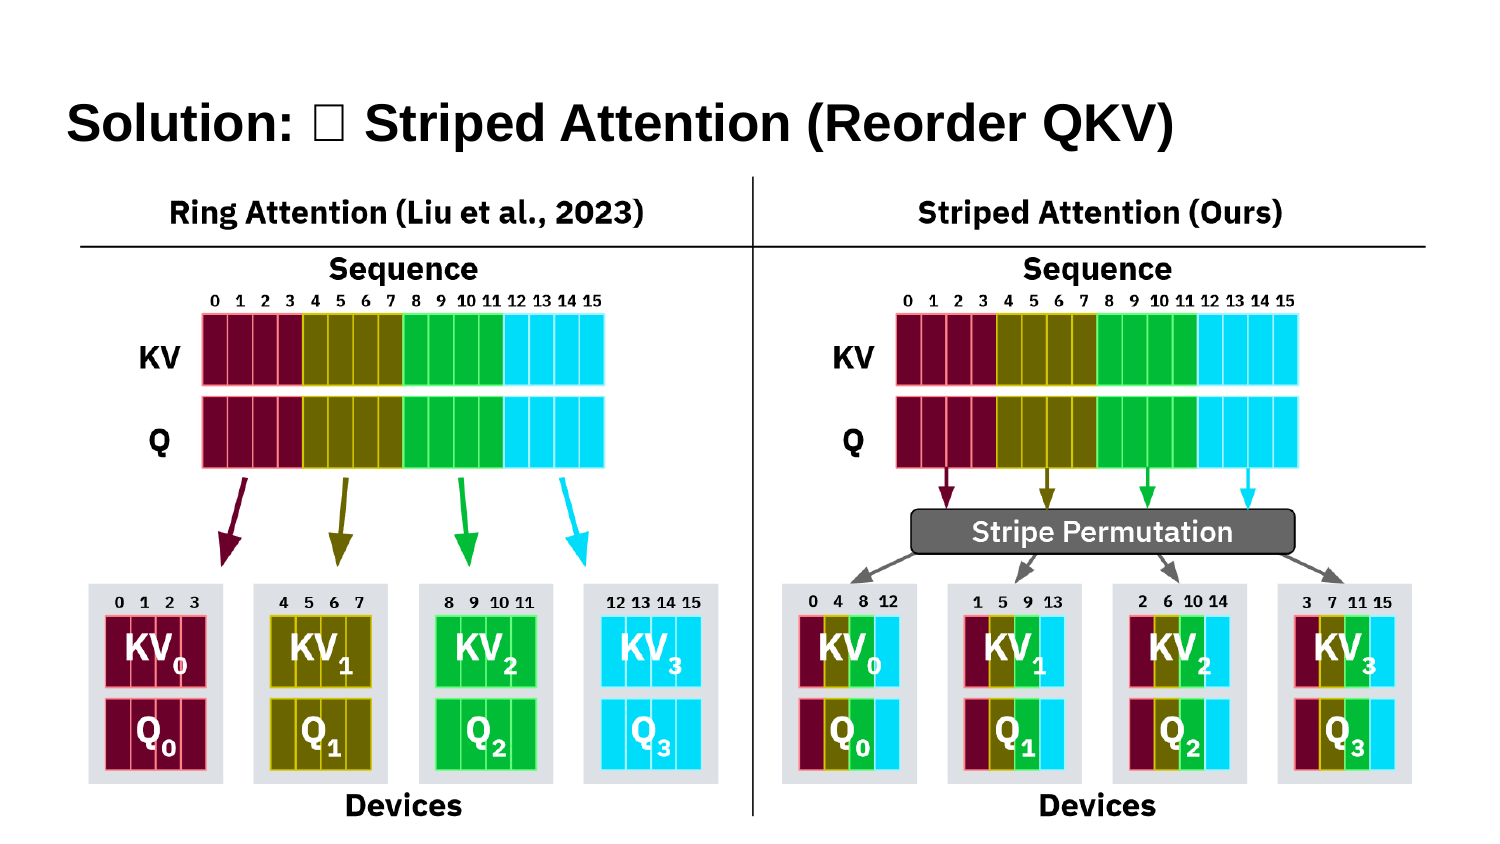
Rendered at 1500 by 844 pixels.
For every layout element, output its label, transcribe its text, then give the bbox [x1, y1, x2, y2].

picture [70, 175, 1430, 833]
title Solution: 🦓 Striped Attention (Reorder QKV) [51, 72, 1449, 167]
